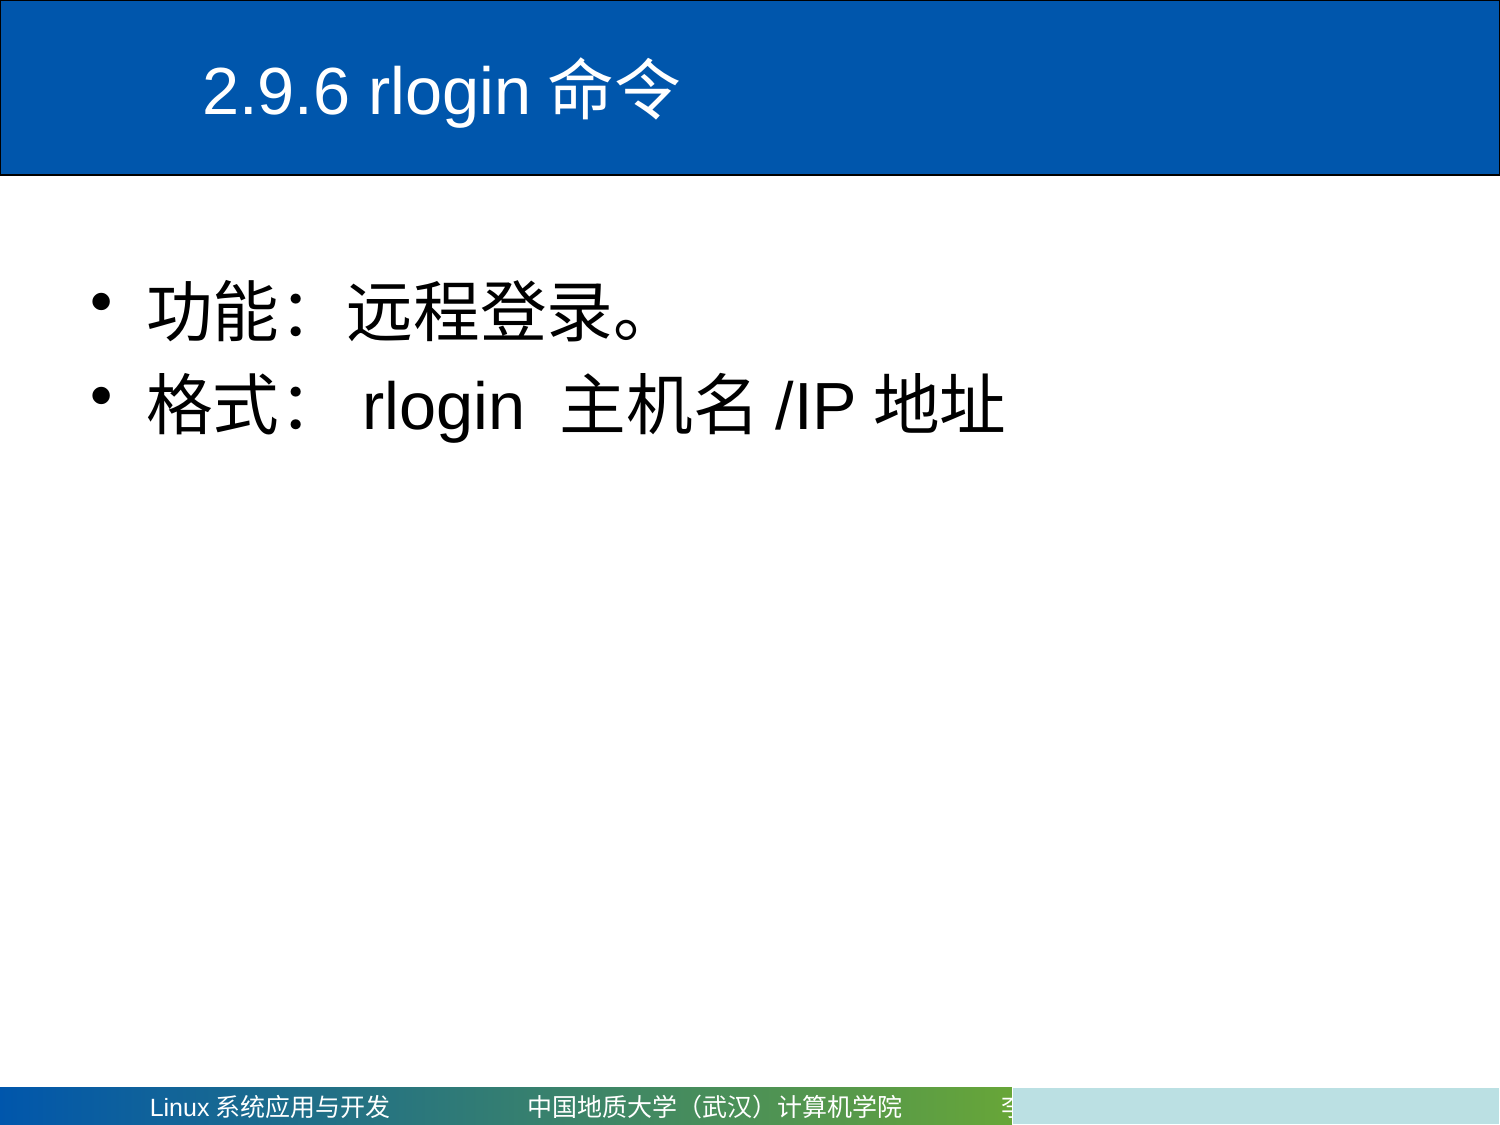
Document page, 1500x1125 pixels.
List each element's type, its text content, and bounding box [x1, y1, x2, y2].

list 功能：远程登录。 格式：rlogin 主机名/IP地址 [75, 262, 1425, 1005]
title 2.9.6 rlogin命令 [187, 12, 1500, 163]
